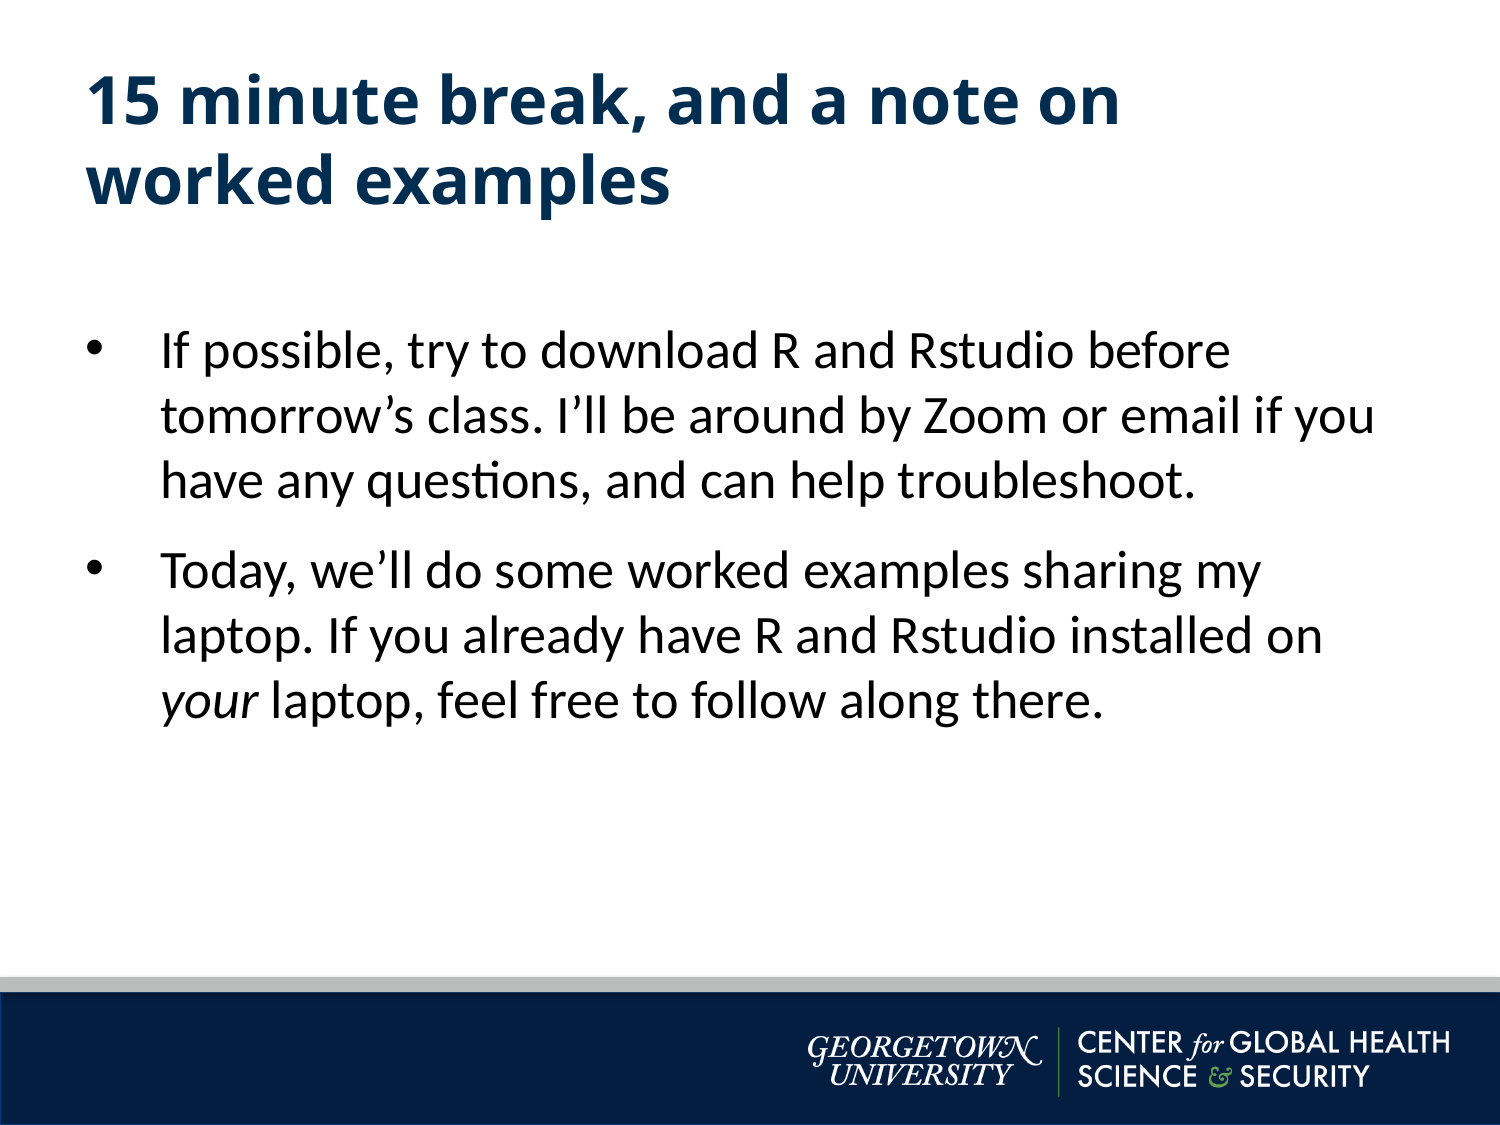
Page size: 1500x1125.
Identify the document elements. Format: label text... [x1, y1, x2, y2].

text_box 15 minute break, and a note on worked examples [70, 50, 1153, 238]
text_box If possible, try to download R and Rstudio before tomorrow’s class. I’ll be around by Zoom or email if you have any questions, and can help troubleshoot. Today, we’ll do some worked examples sharing my laptop. If you already have R and Rstudio installed on your laptop, feel free to follow along there. [70, 307, 1430, 737]
picture [808, 1027, 1449, 1097]
